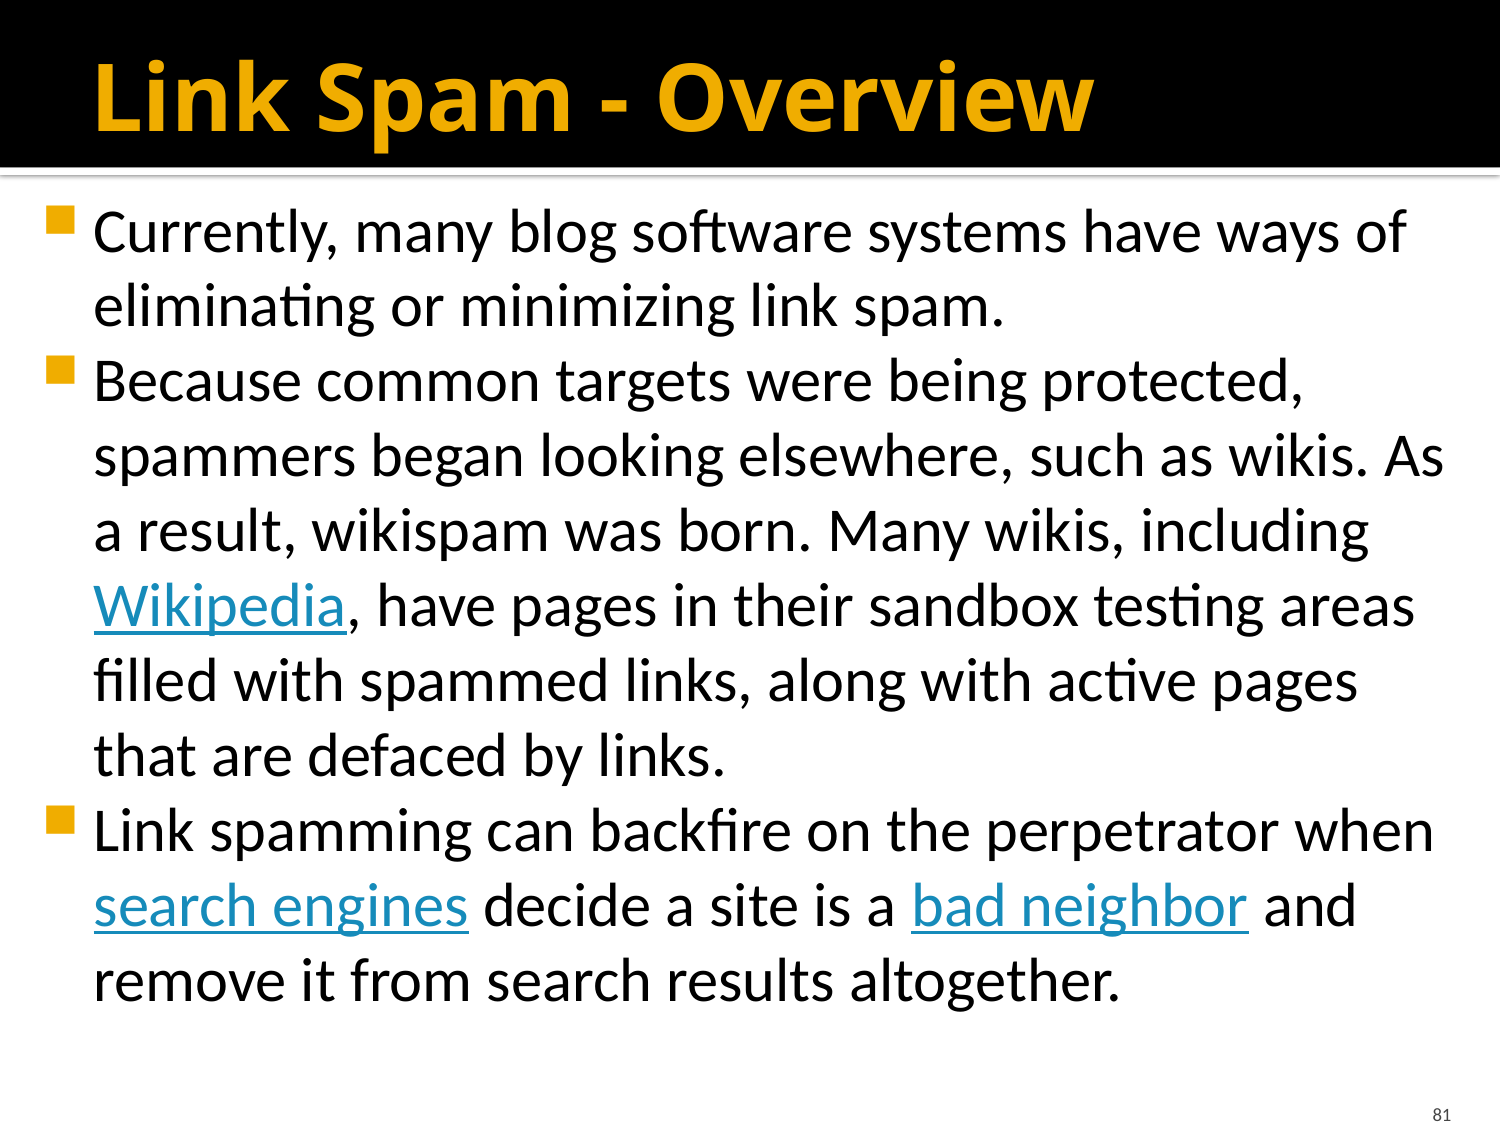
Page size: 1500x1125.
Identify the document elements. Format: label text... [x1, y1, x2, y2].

list Currently, many blog software systems have ways of eliminating or minimizing link spam. Because common targets were being protected, spammers began looking elsewhere, such as wikis. As a result, wikispam was born. Many wikis, including Wikipedia, have pages in their sandbox testing areas filled with spammed links, along with active pages that are defaced by links. Link spamming can backfire on the perpetrator when search engines decide a site is a bad neighbor and remove it from search results altogether. [12, 174, 1467, 1100]
title Link Spam - Overview [75, 12, 1425, 174]
slide_number 81 [1345, 1080, 1467, 1125]
